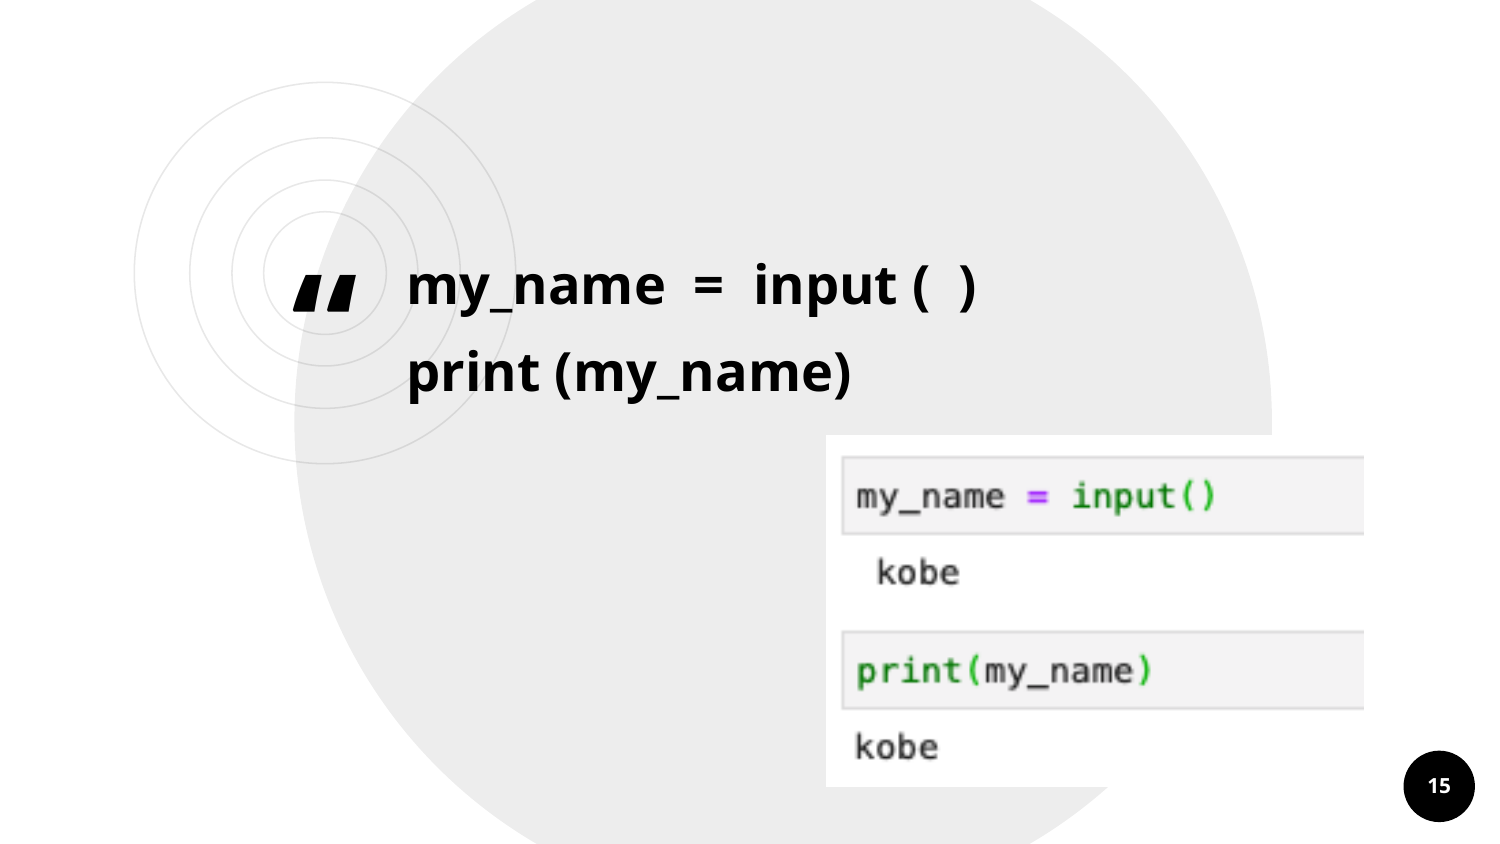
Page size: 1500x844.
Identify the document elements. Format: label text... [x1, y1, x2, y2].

picture [826, 434, 1364, 788]
slide_number 15 [1403, 750, 1475, 823]
list my_name = input ( ) print (my_name) [391, 225, 1475, 452]
